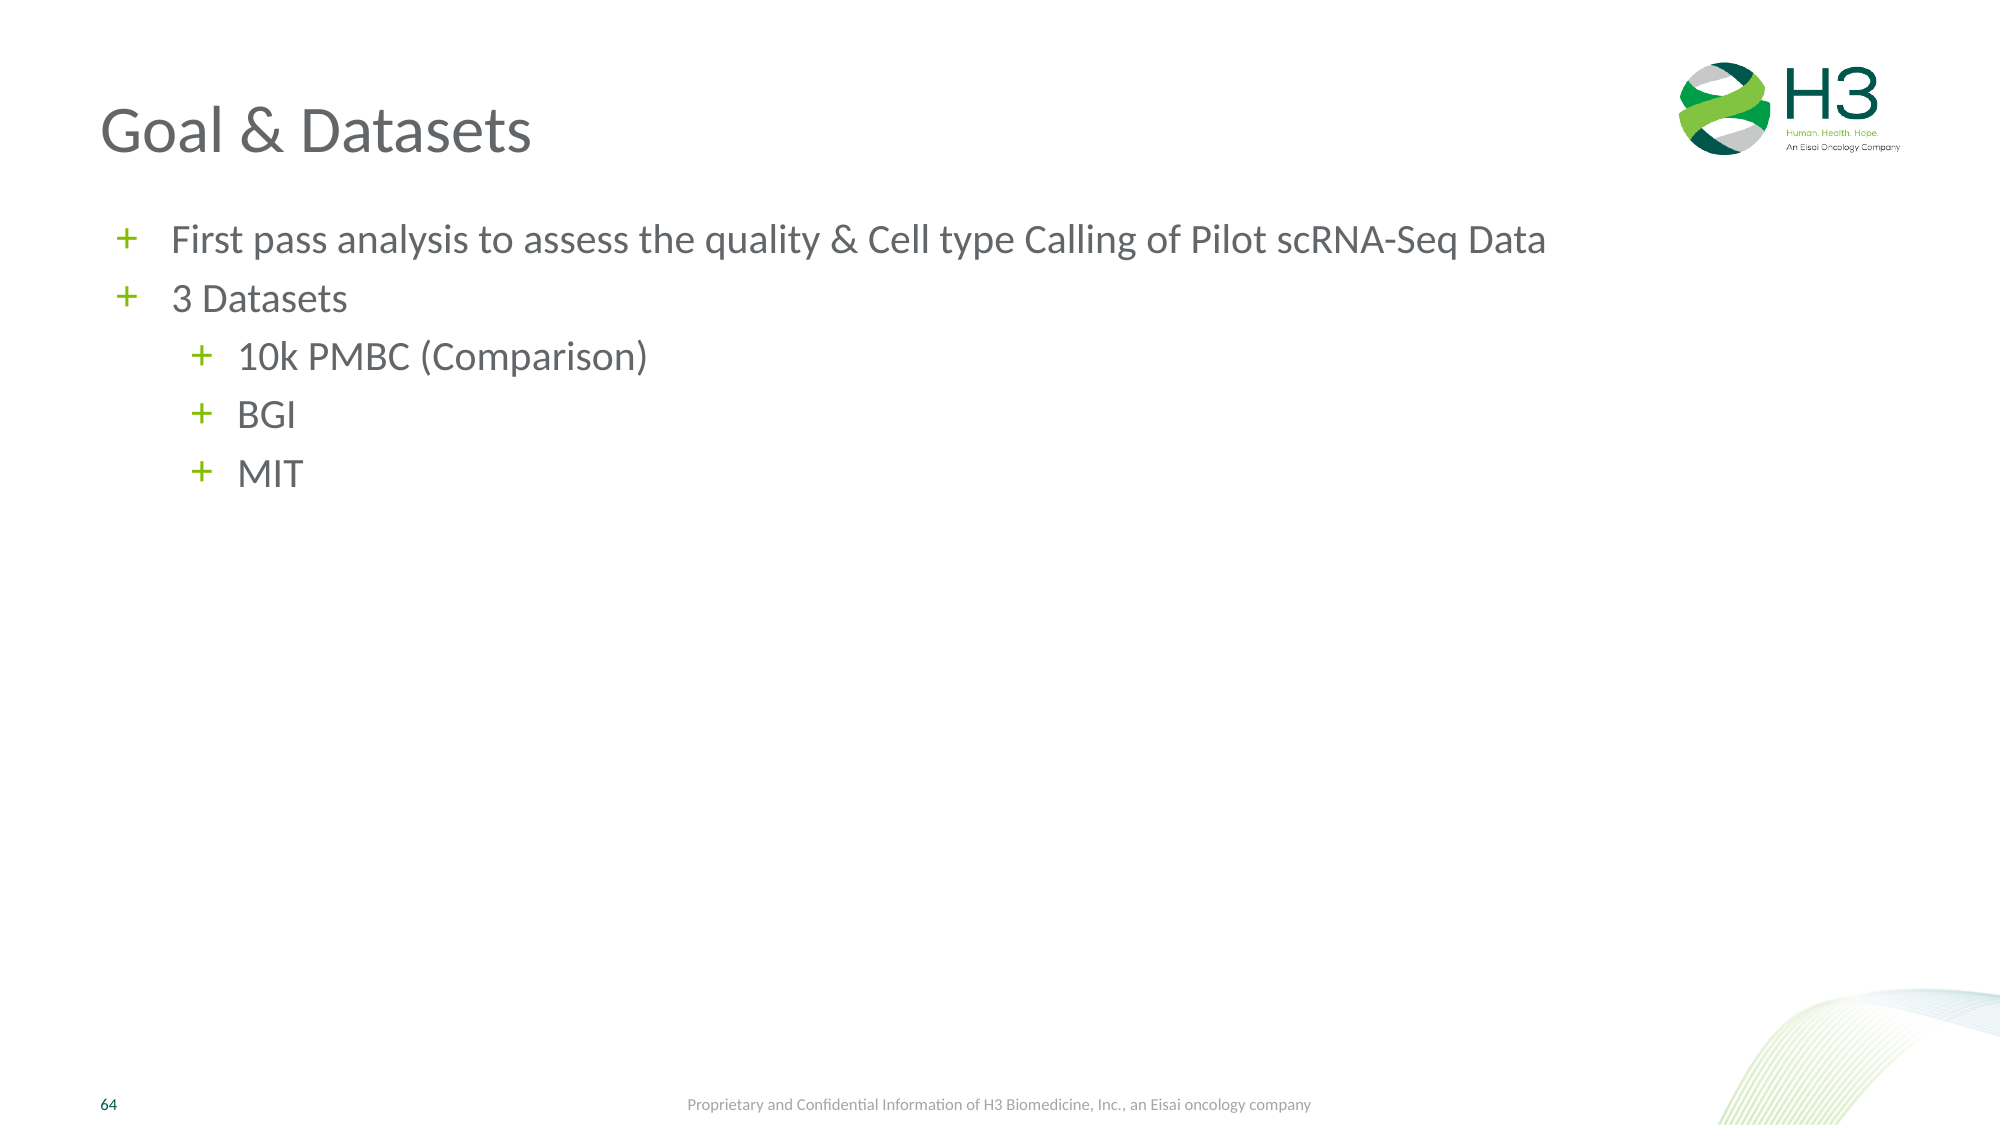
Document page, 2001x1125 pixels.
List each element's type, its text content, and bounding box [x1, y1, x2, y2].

footer Proprietary and Confidential Information of H3 Biomedicine, Inc., an Eisai oncology company [635, 1083, 1365, 1125]
picture [1681, 62, 1900, 155]
slide_number 64 [100, 1083, 202, 1125]
picture [1700, 977, 2000, 1125]
list First pass analysis to assess the quality & Cell type Calling of Pilot scRNA-Seq Data 3 Datasets 10k PMBC (Comparison) BGI MIT [100, 204, 1901, 1052]
title Goal & Datasets [100, 0, 1681, 174]
